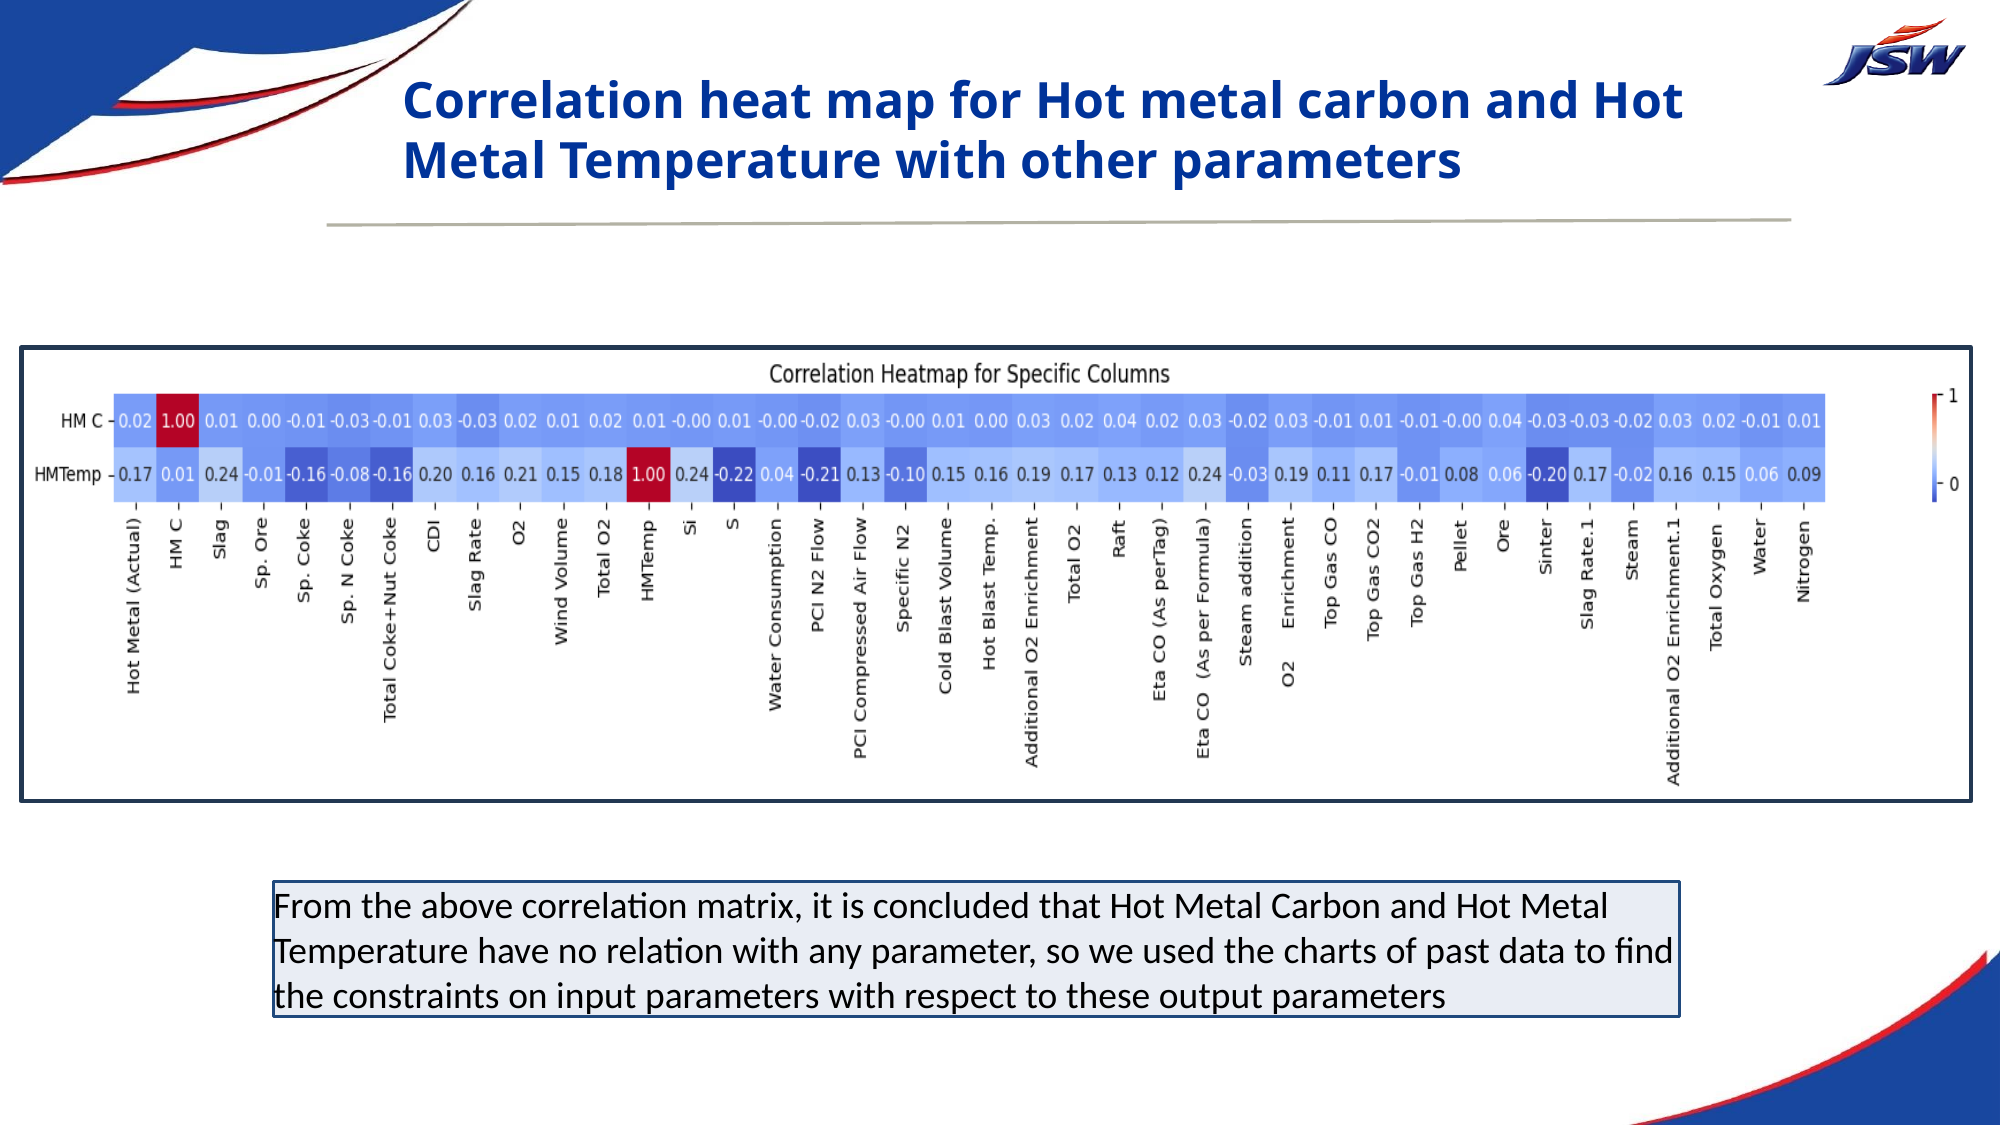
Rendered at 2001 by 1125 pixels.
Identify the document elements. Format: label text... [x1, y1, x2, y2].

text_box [326, 219, 1792, 226]
text_box From the above correlation matrix, it is concluded that Hot Metal Carbon and Hot Metal Temperature have no relation with any parameter, so we used the charts of past data to find the constraints on input parameters with respect to these output parameters [273, 881, 1680, 1017]
text_box Correlation heat map for Hot metal carbon and Hot Metal Temperature with other parameters [402, 68, 1809, 189]
picture [0, 0, 2000, 1125]
